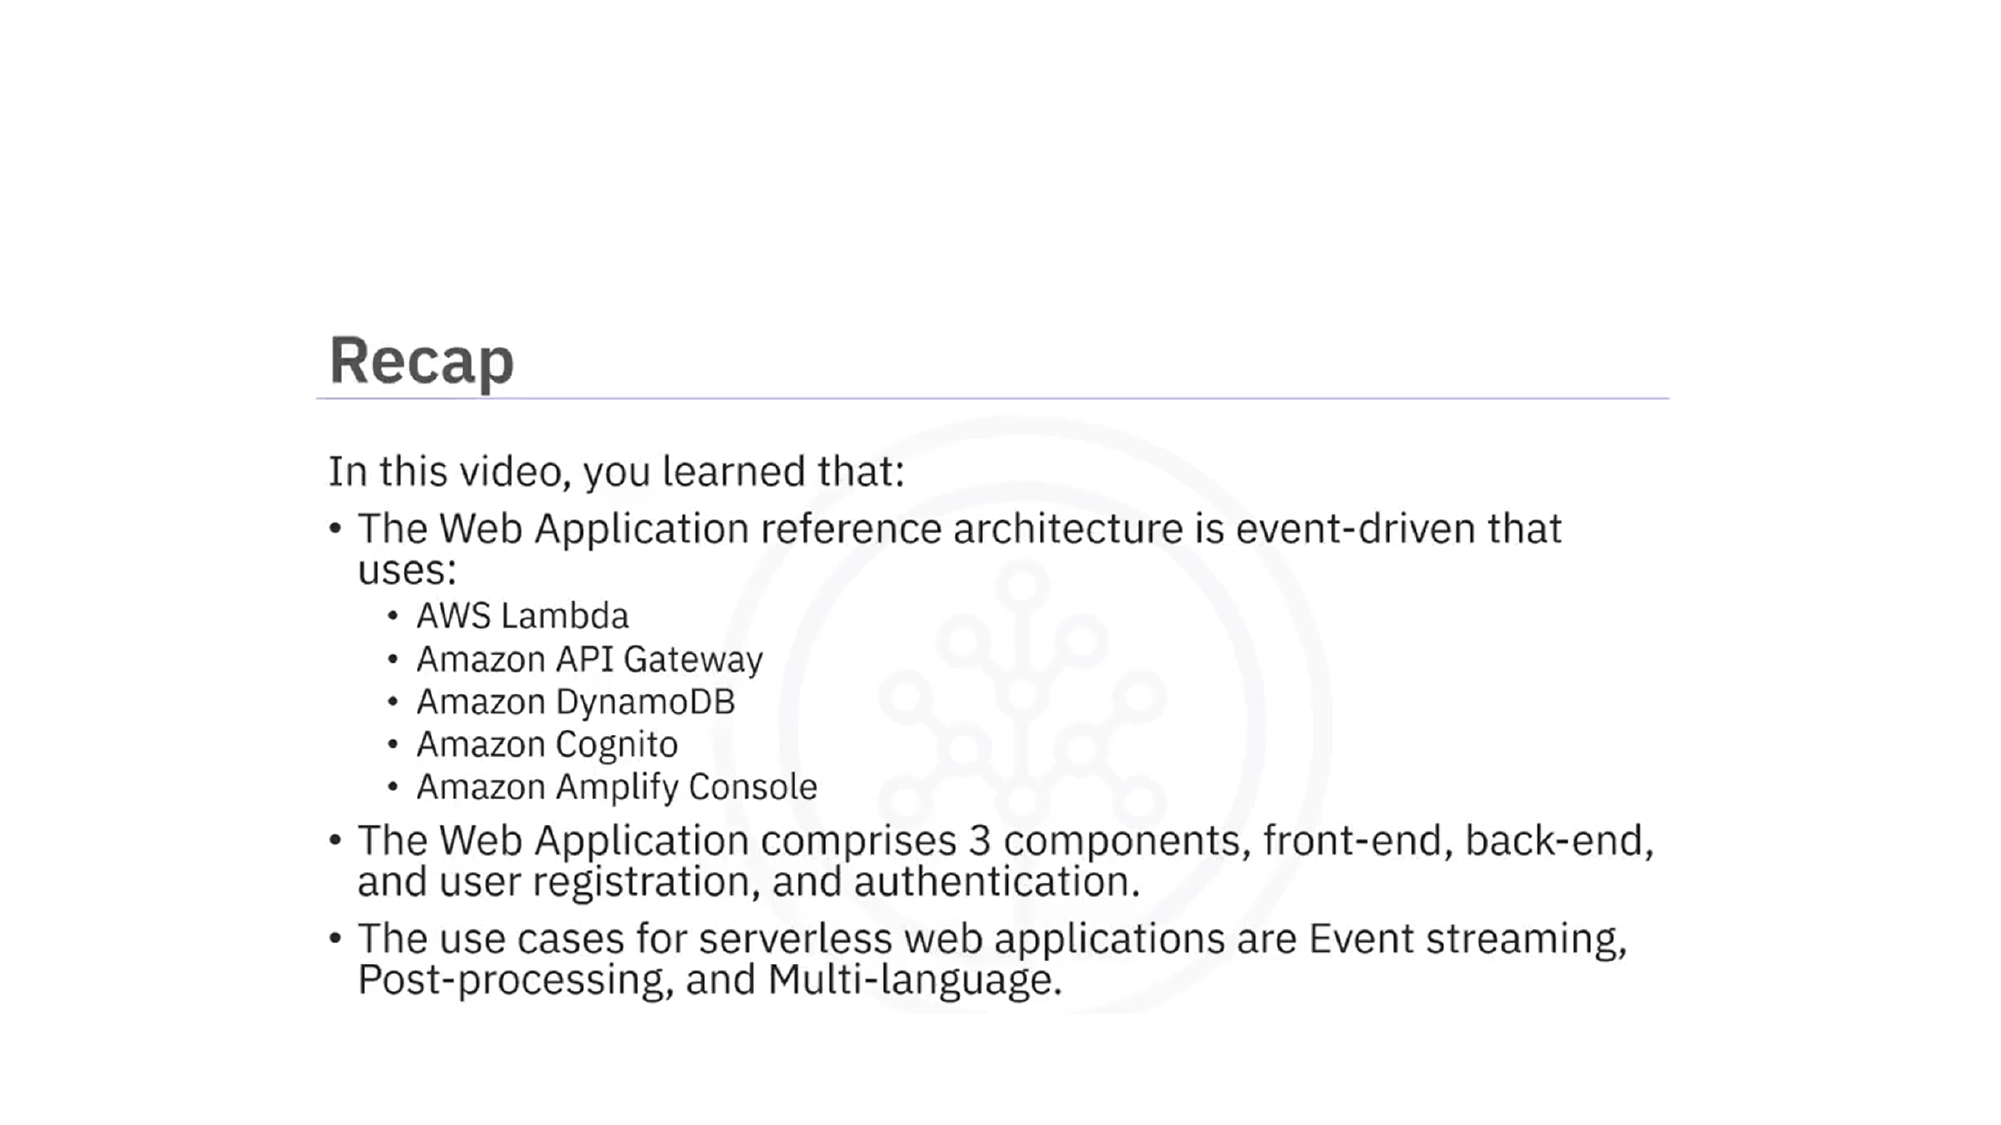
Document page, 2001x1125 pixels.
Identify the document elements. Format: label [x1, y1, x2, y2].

list [315, 299, 1685, 1014]
